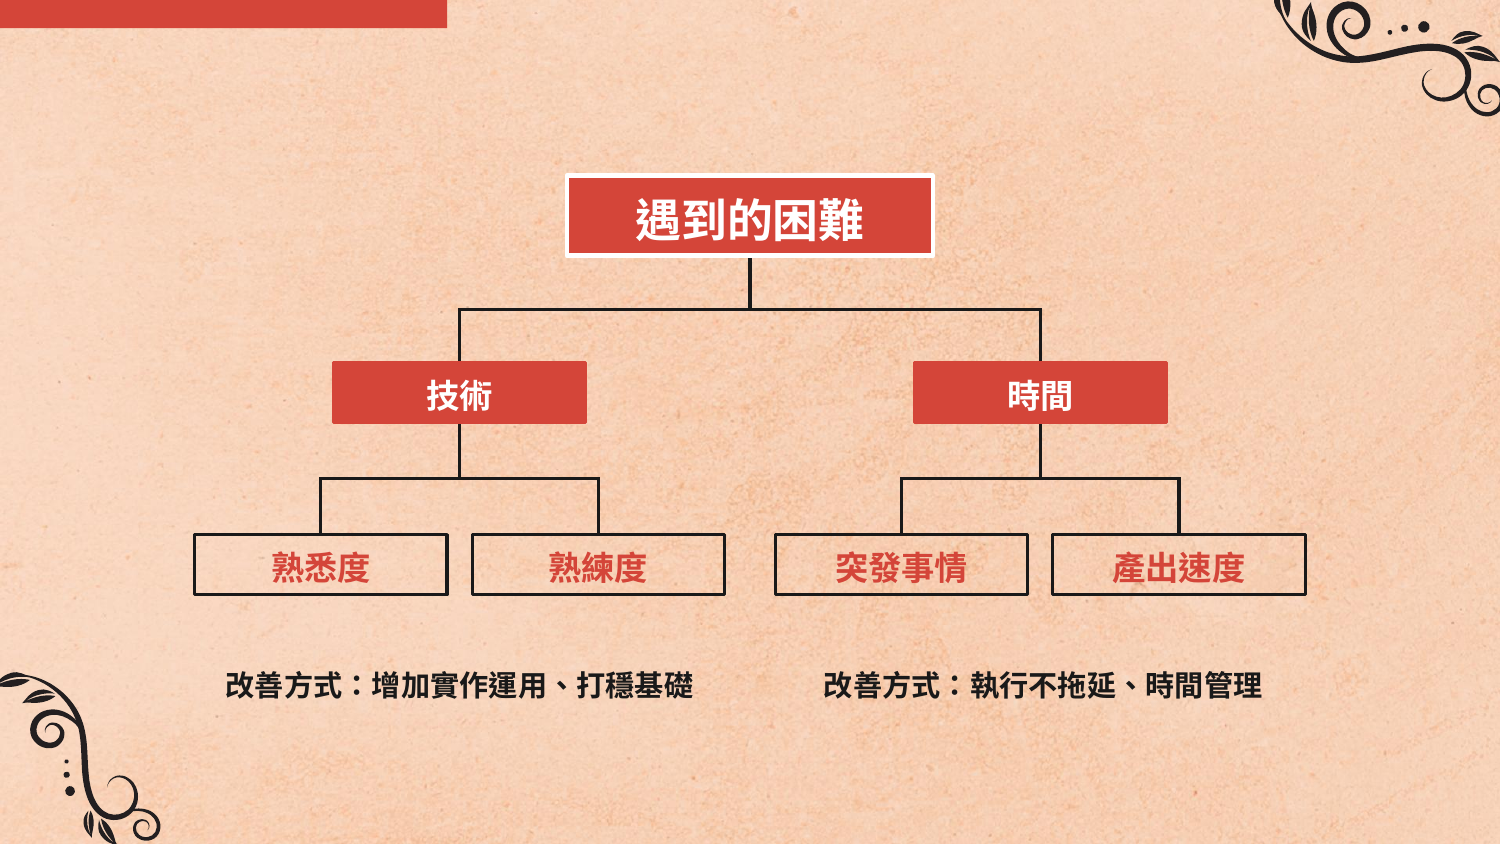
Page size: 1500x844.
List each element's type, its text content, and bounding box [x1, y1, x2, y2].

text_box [841, 163, 949, 455]
text_box 產出速度 [1052, 534, 1306, 595]
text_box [472, 408, 586, 548]
text_box 熟練度 [472, 534, 725, 595]
text_box 遇到的困難 [662, 175, 836, 256]
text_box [551, 163, 659, 455]
text_box 技術 [333, 362, 546, 423]
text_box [1053, 408, 1167, 548]
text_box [914, 408, 1028, 548]
text_box 改善方式：增加實作運用、打穩基礎 [194, 622, 725, 748]
text_box 改善方式：執行不拖延、時間管理 [808, 622, 1339, 748]
picture [0, 0, 1500, 844]
picture [1281, 0, 1500, 112]
text_box 時間 [952, 362, 1167, 423]
text_box 突發事情 [775, 534, 1028, 595]
text_box 熟悉度 [194, 534, 448, 595]
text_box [333, 408, 447, 548]
